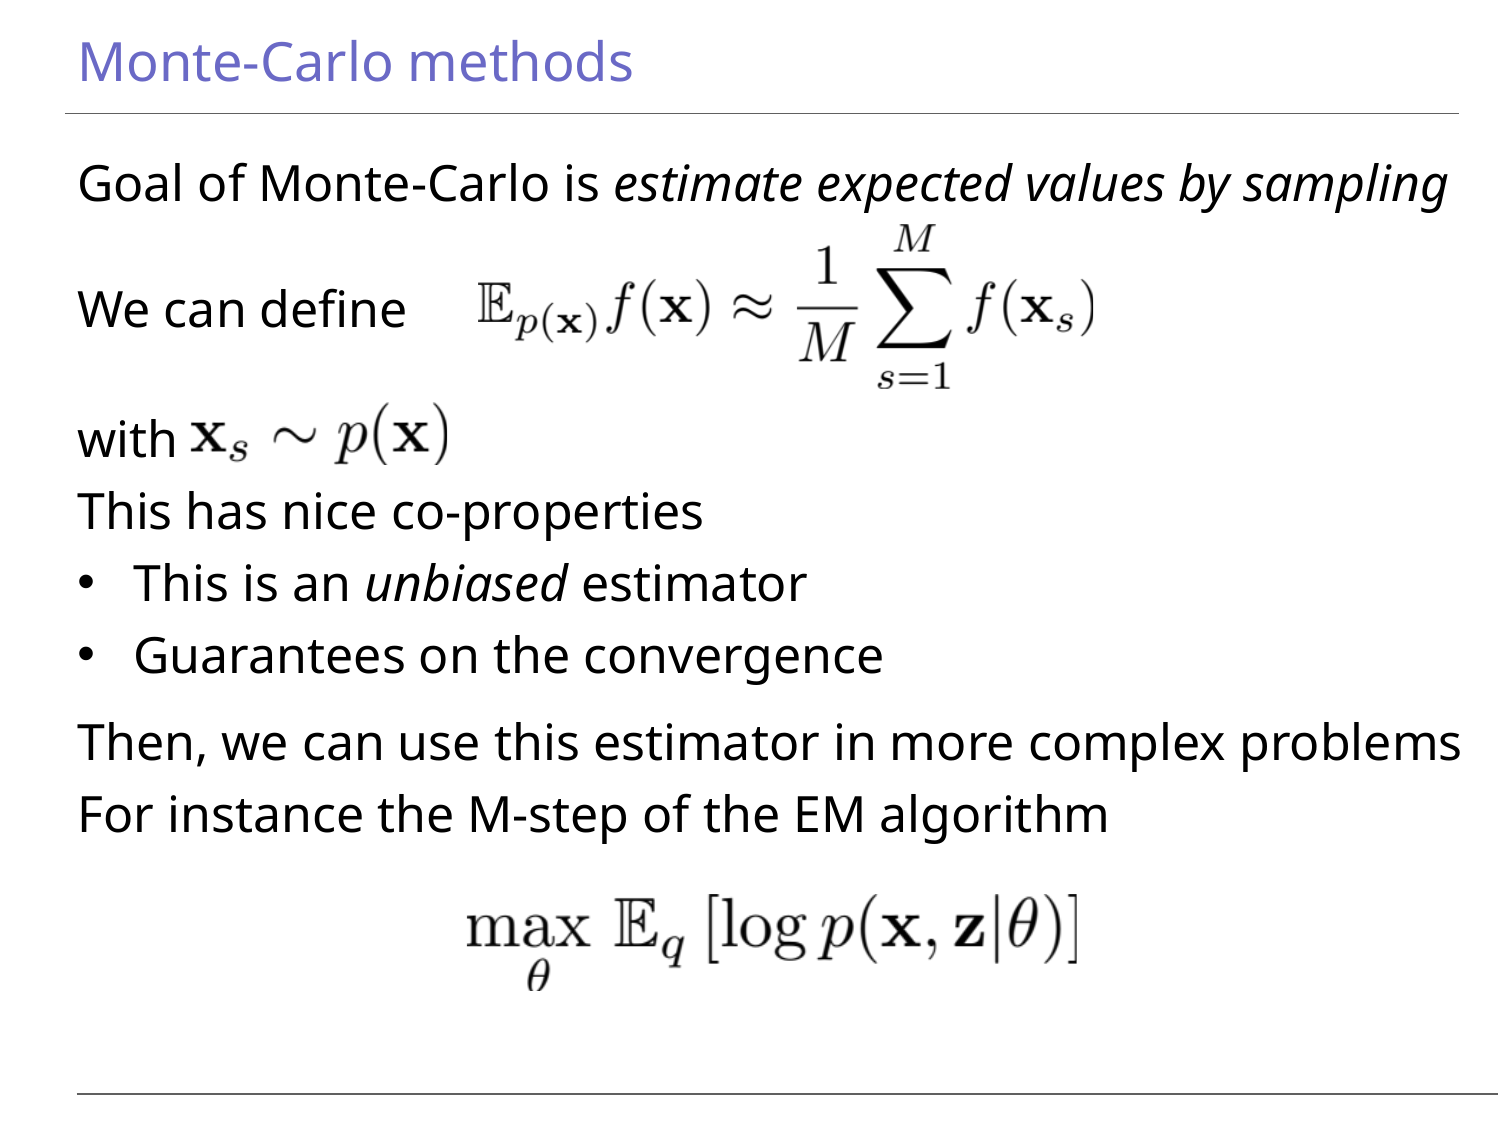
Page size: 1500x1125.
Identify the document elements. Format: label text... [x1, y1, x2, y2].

picture [466, 893, 1077, 992]
picture [477, 223, 1094, 389]
text_box Then, we can use this estimator in more complex problems For instance the M-step of the EM algorithm [62, 690, 1481, 922]
picture [190, 401, 448, 466]
title Monte-Carlo methods [62, 6, 1447, 114]
text_box Goal of Monte-Carlo is estimate expected values by sampling We can define [62, 132, 1481, 489]
text_box with This has nice co-properties This is an unbiased estimator Guarantees on the convergence [62, 388, 946, 690]
